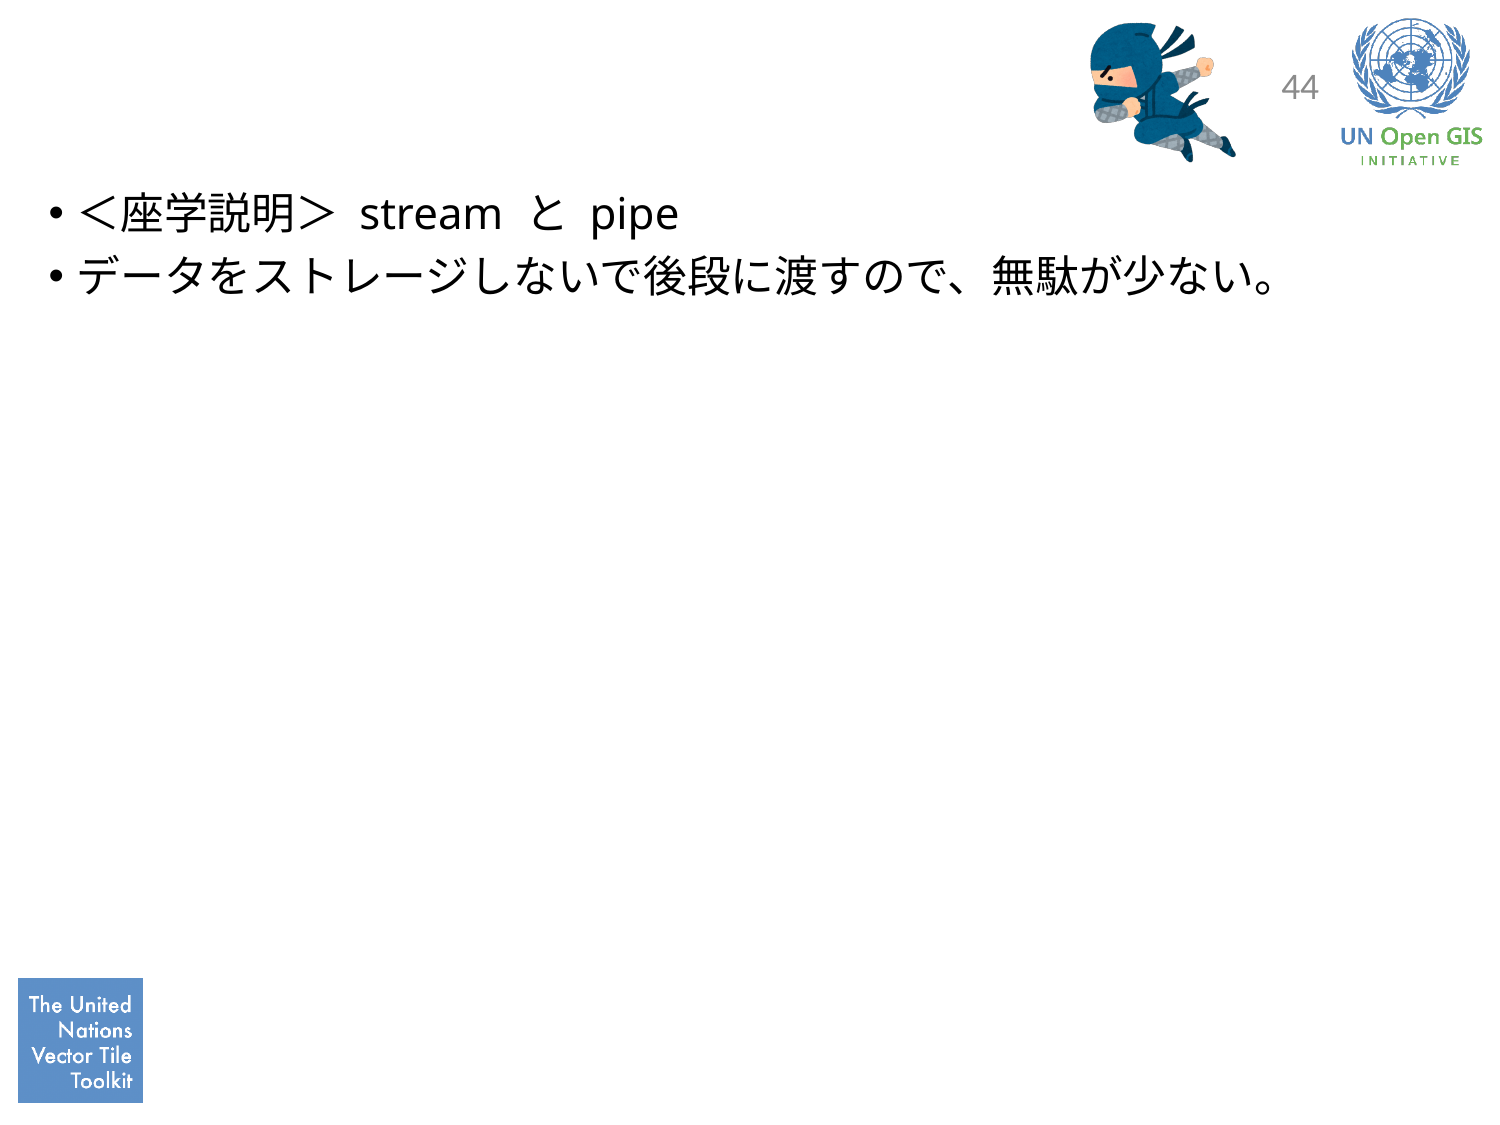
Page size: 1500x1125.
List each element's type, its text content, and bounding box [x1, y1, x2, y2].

picture [18, 978, 143, 1103]
picture [1319, 0, 1500, 184]
slide_number 44 [1241, 54, 1335, 115]
picture [1084, 13, 1241, 170]
list ＜座学説明＞ stream と pipe データをストレージしないで後段に渡すので、無駄が少ない。 [33, 183, 1397, 1014]
